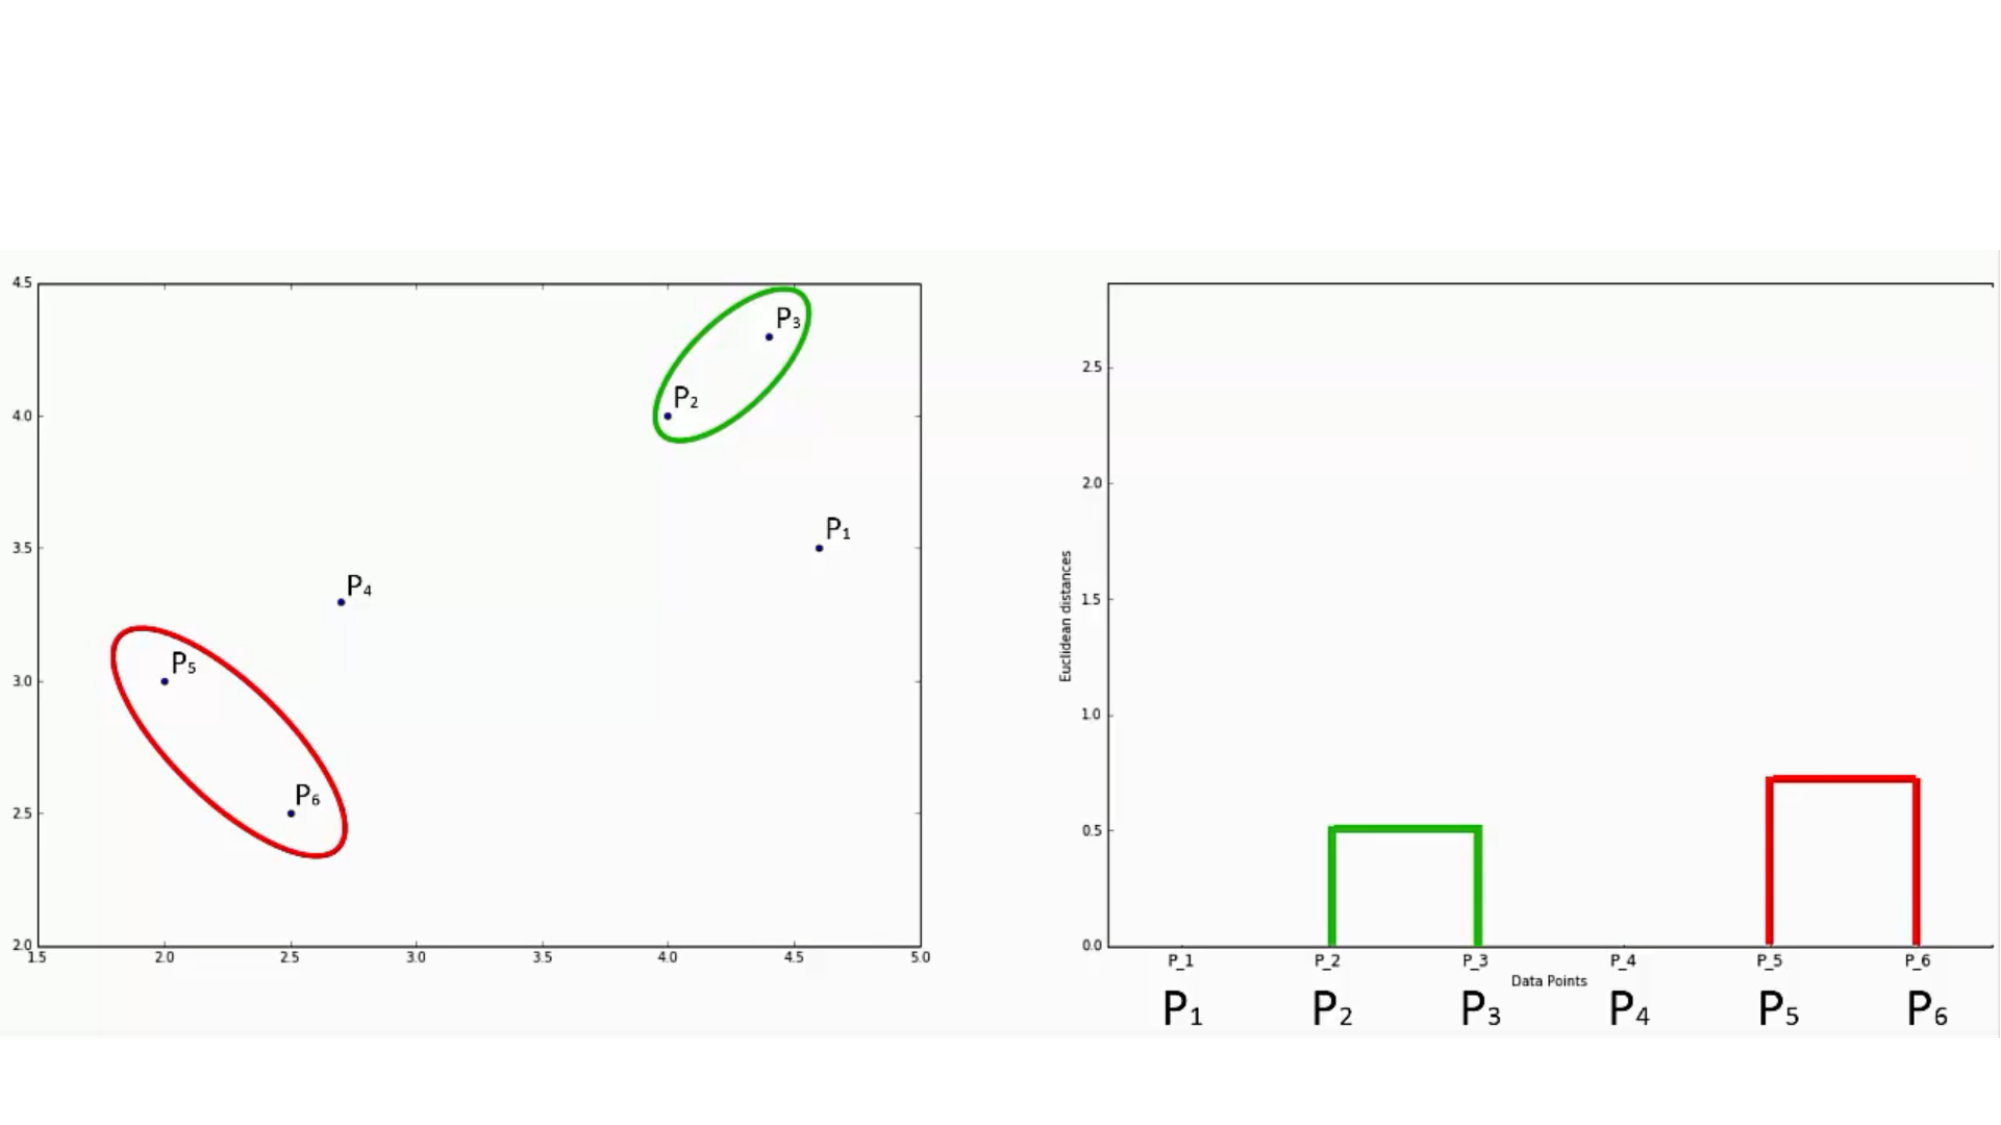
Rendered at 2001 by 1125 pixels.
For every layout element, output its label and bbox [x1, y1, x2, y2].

picture [0, 250, 2000, 1038]
